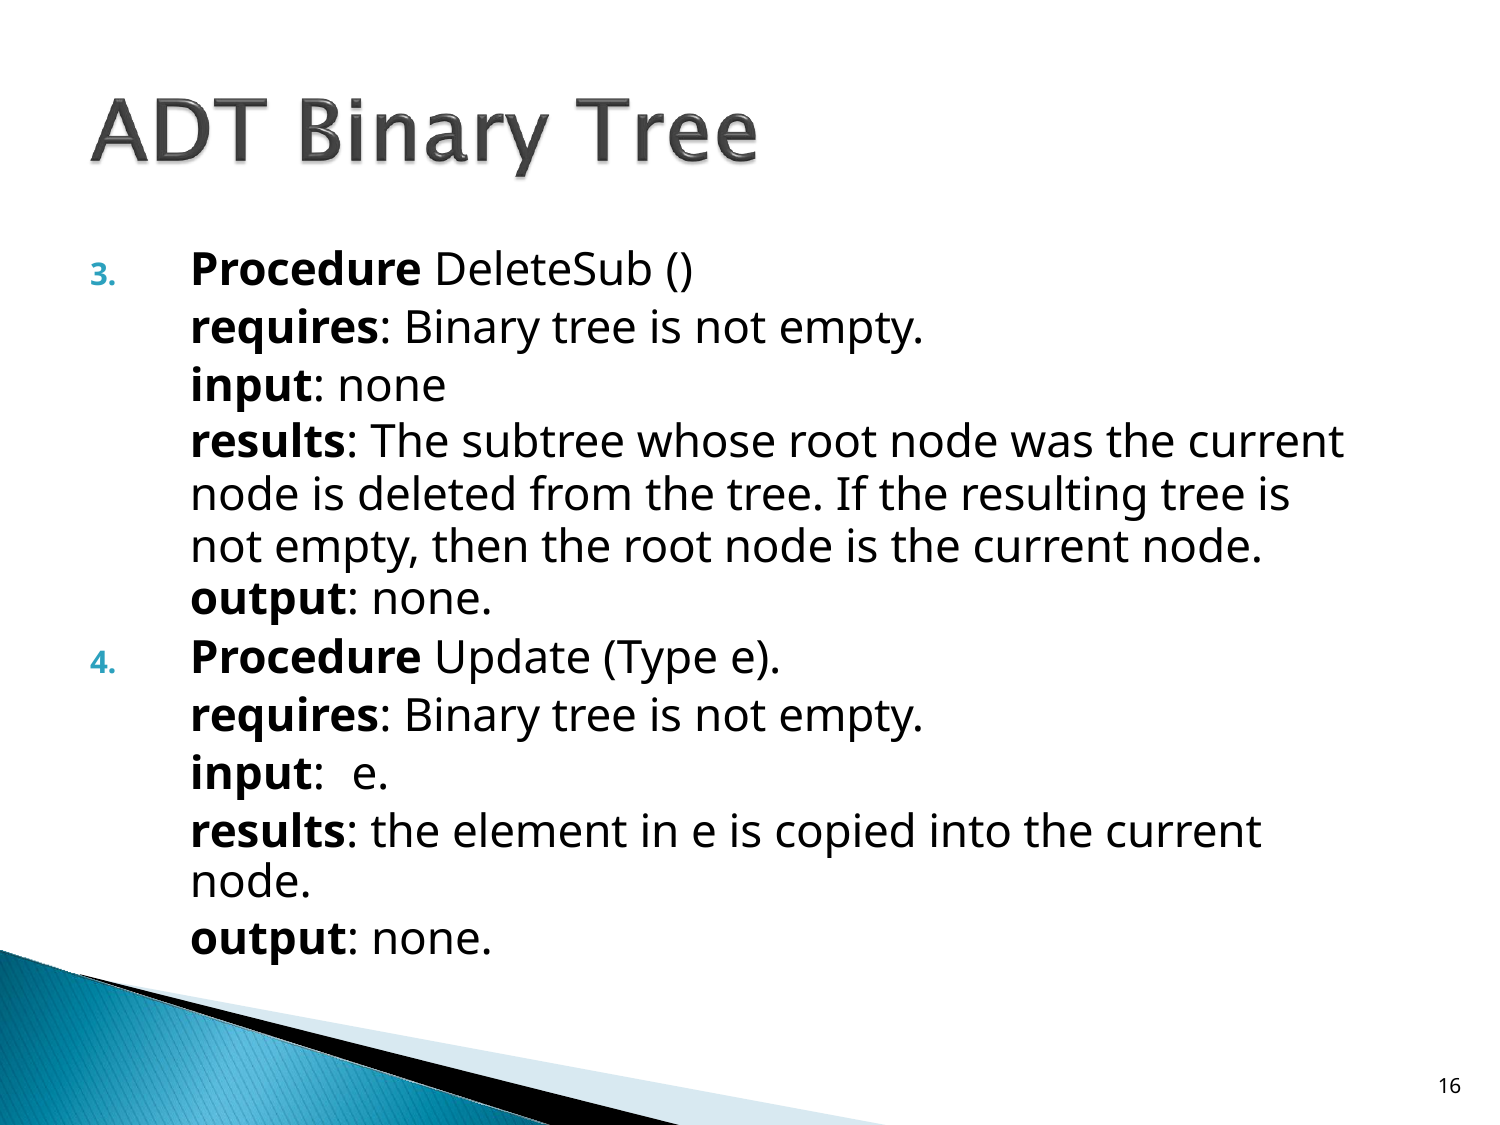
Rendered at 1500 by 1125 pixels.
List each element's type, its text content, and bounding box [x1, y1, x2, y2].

text_box Procedure DeleteSub () requires: Binary tree is not empty. input: none results: The subtree whose root node was the current node is deleted from the tree. If the resulting tree is not empty, then the root node is the current node. output: none. Procedure Update (Type e). requires: Binary tree is not empty. input: e. results: the element in e is copied into the current node. output: none. [187, 239, 1384, 964]
picture [0, 948, 558, 1125]
text_box 4. [87, 642, 122, 681]
text_box 3. [87, 254, 122, 292]
slide_number 10 [1435, 1054, 1469, 1125]
text_box [5, 59, 817, 198]
